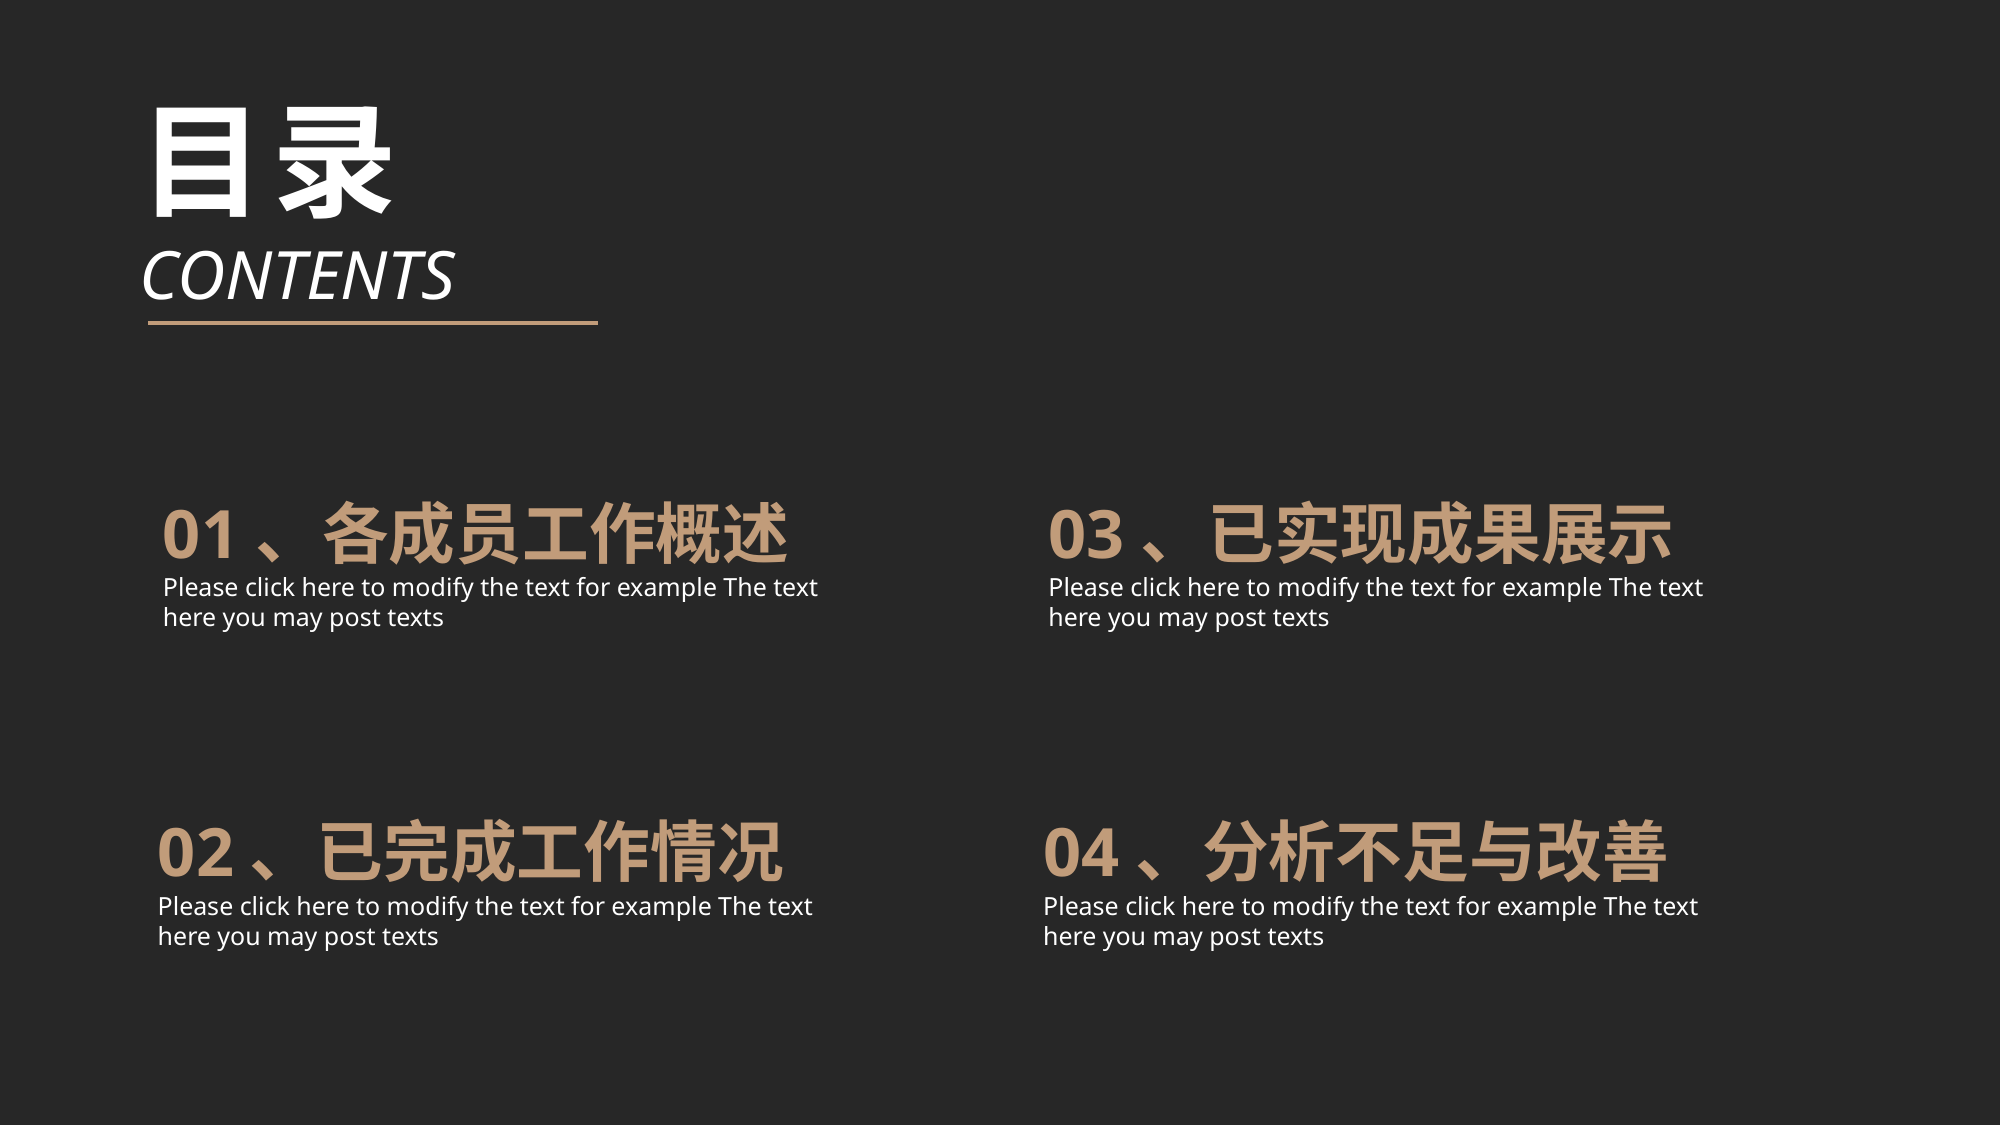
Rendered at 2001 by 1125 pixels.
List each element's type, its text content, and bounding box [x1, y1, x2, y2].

text_box 01、各成员工作概述 Please click here to modify the text for example The text here you may post texts [147, 444, 857, 640]
text_box 03、已实现成果展示 Please click here to modify the text for example The text here you may post texts [1033, 444, 1743, 640]
text_box 02、已完成工作情况 Please click here to modify the text for example The text here you may post texts [142, 762, 852, 958]
text_box 目录 CONTENTS [124, 75, 573, 321]
text_box 04、分析不足与改善 Please click here to modify the text for example The text here you may post texts [1028, 762, 1737, 958]
